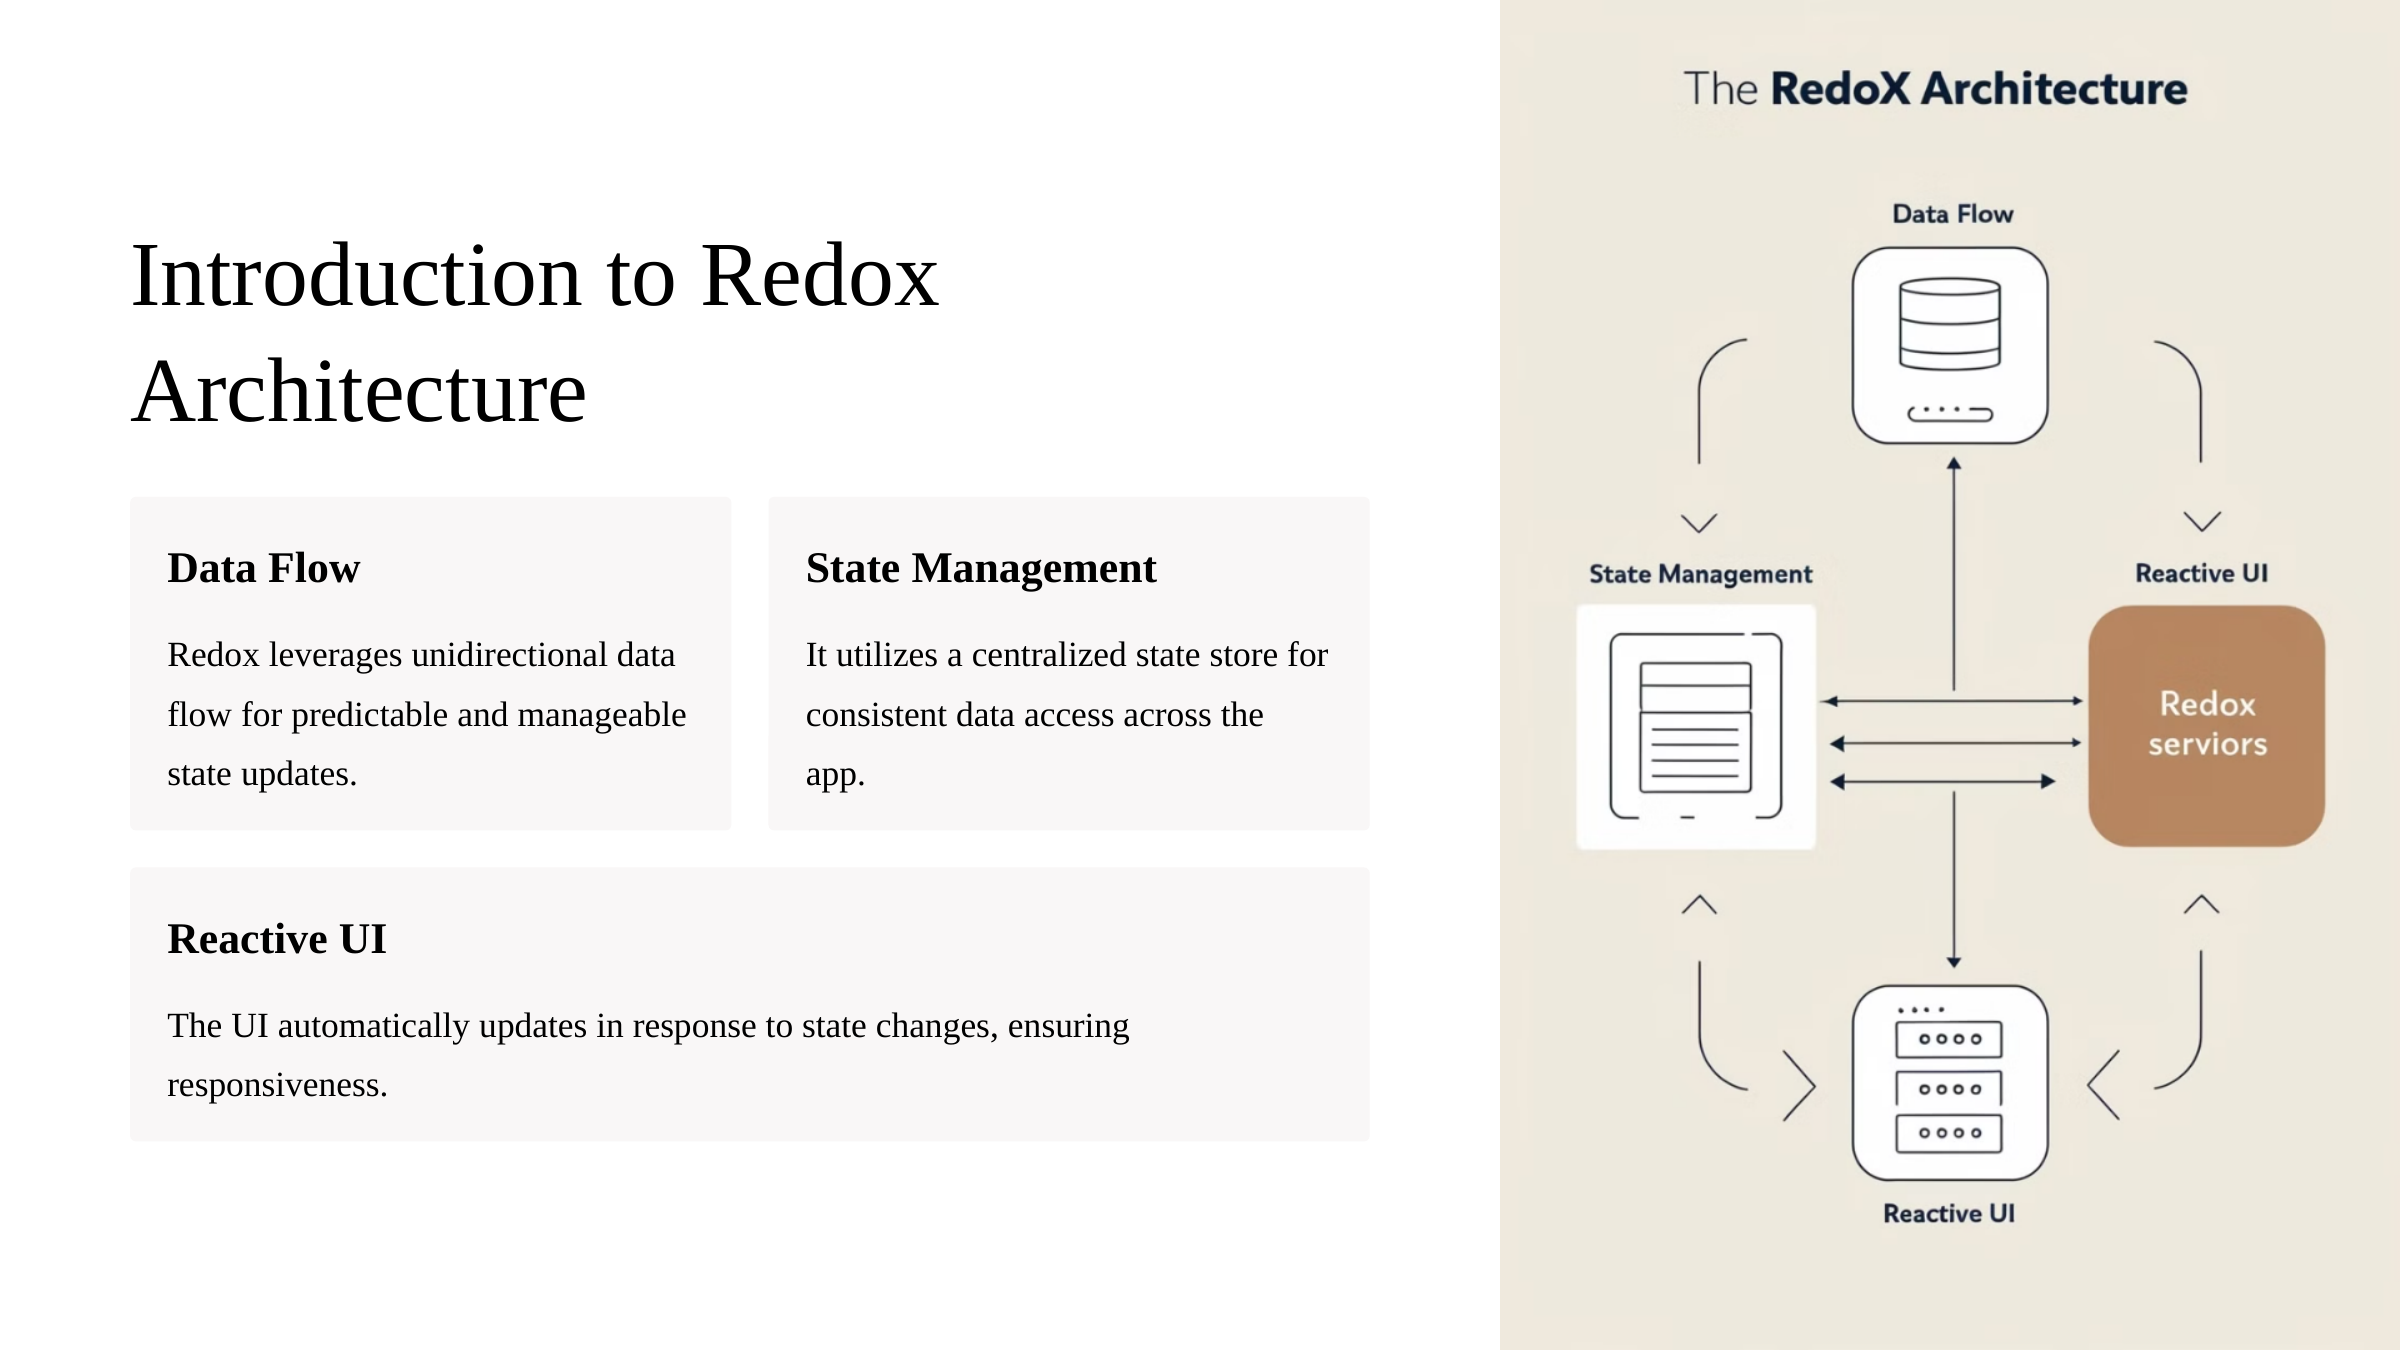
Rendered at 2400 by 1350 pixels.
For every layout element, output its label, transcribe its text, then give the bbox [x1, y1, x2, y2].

text_box State Management [805, 534, 1271, 593]
text_box Redox leverages unidirectional data flow for predictable and manageable state updates. [167, 614, 695, 793]
text_box Introduction to Redox Architecture [130, 208, 1370, 441]
text_box [130, 867, 1370, 1142]
text_box [130, 496, 732, 831]
text_box The UI automatically updates in response to state changes, ensuring responsiveness. [167, 985, 1333, 1105]
text_box [768, 496, 1370, 831]
text_box Data Flow [167, 534, 633, 593]
text_box It utilizes a centralized state store for consistent data access across the app. [805, 614, 1333, 793]
picture [1499, 0, 2400, 1350]
text_box Reactive UI [167, 904, 633, 963]
